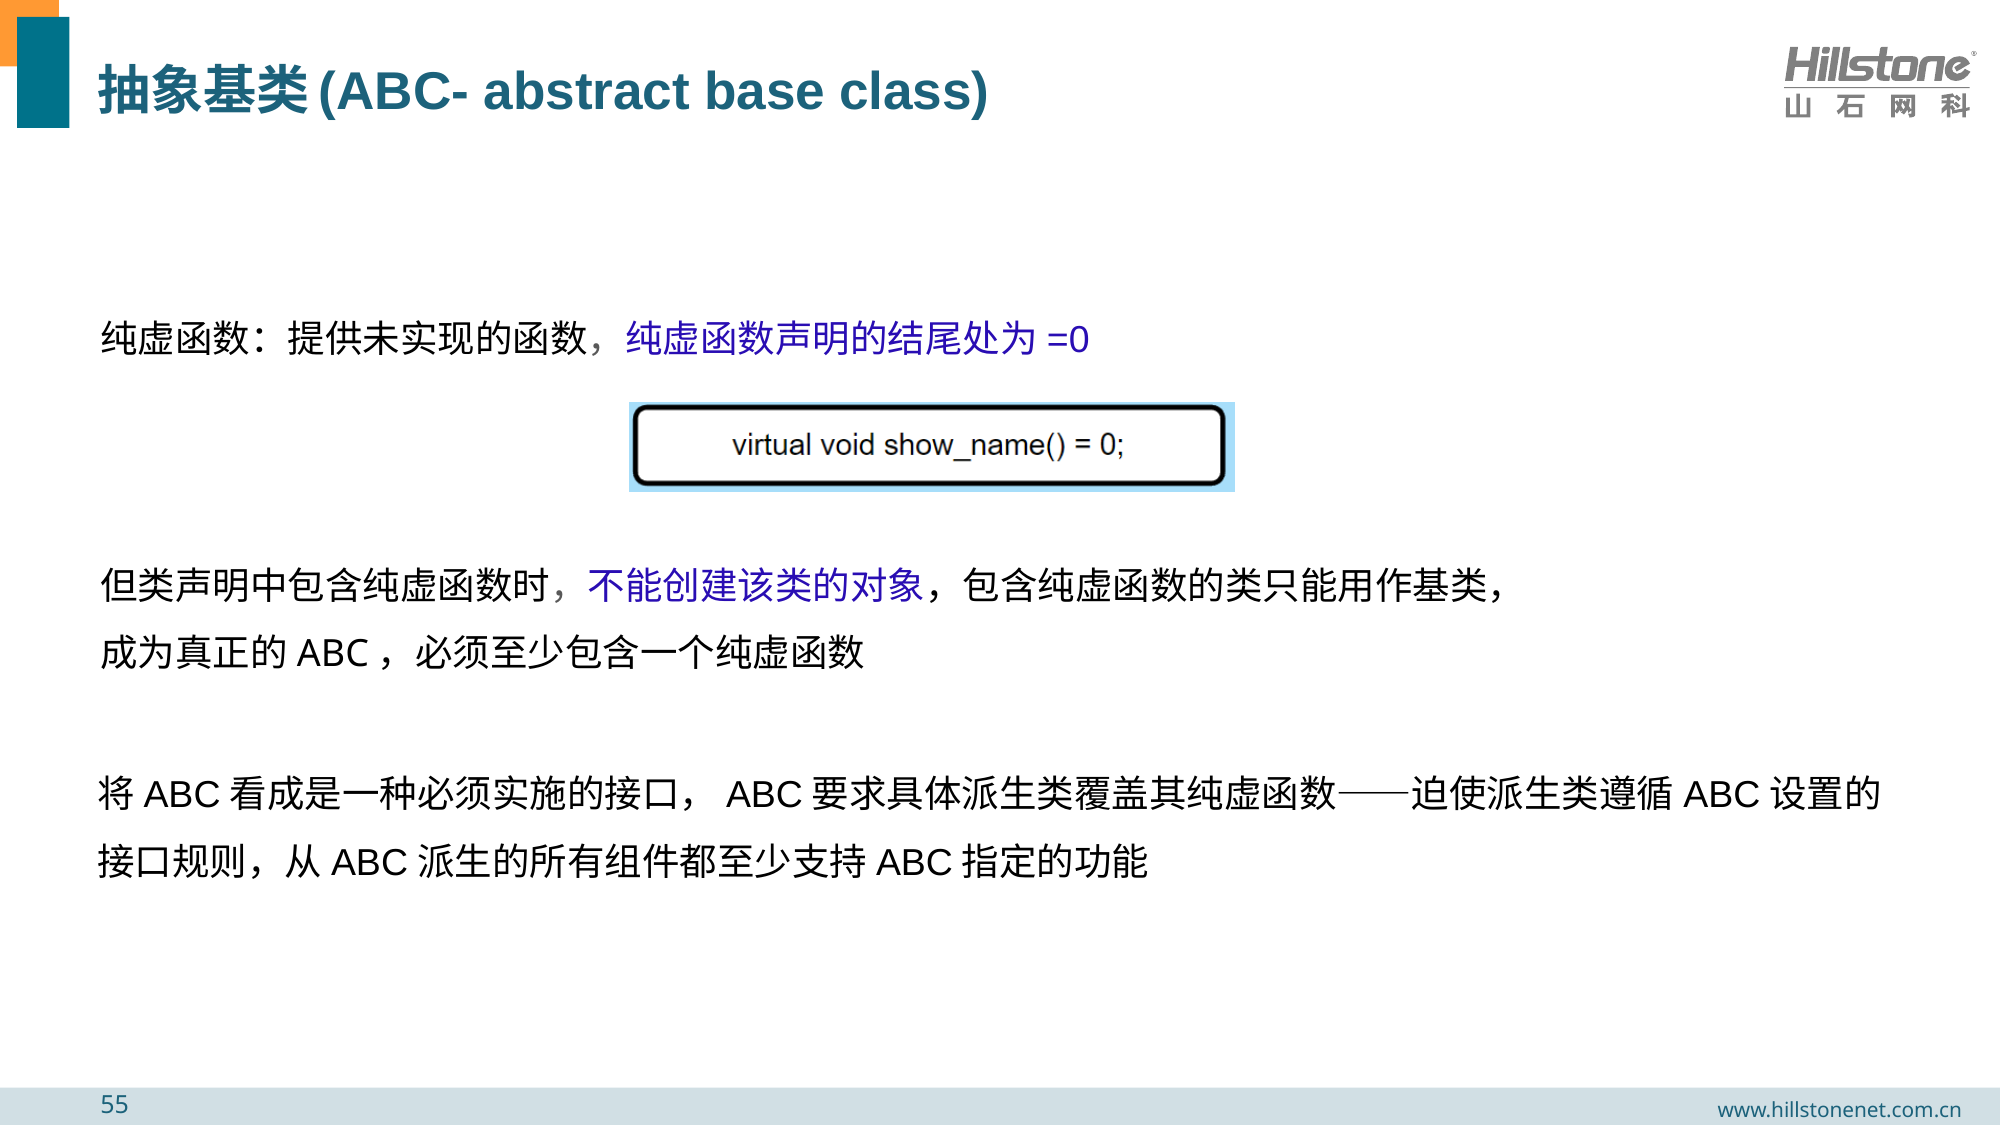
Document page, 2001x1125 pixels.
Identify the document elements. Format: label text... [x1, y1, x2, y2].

picture [629, 402, 1235, 492]
text_box 纯虚函数：提供未实现的函数，纯虚函数声明的结尾处为=0 但类声明中包含纯虚函数时，不能创建该类的对象，包含纯虚函数的类只能用作基类，成为真正的ABC，必须至少包含一个纯虚函数 [85, 284, 1556, 682]
text_box 将ABC看成是一种必须实施的接口，ABC要求具体派生类覆盖其纯虚函数——迫使派生类遵循ABC设置的接口规则，从ABC派生的所有组件都至少支持ABC指定的功能 [82, 740, 1905, 890]
title 抽象基类(ABC- abstract base class) [82, 48, 1692, 128]
slide_number 55 [49, 1087, 180, 1125]
